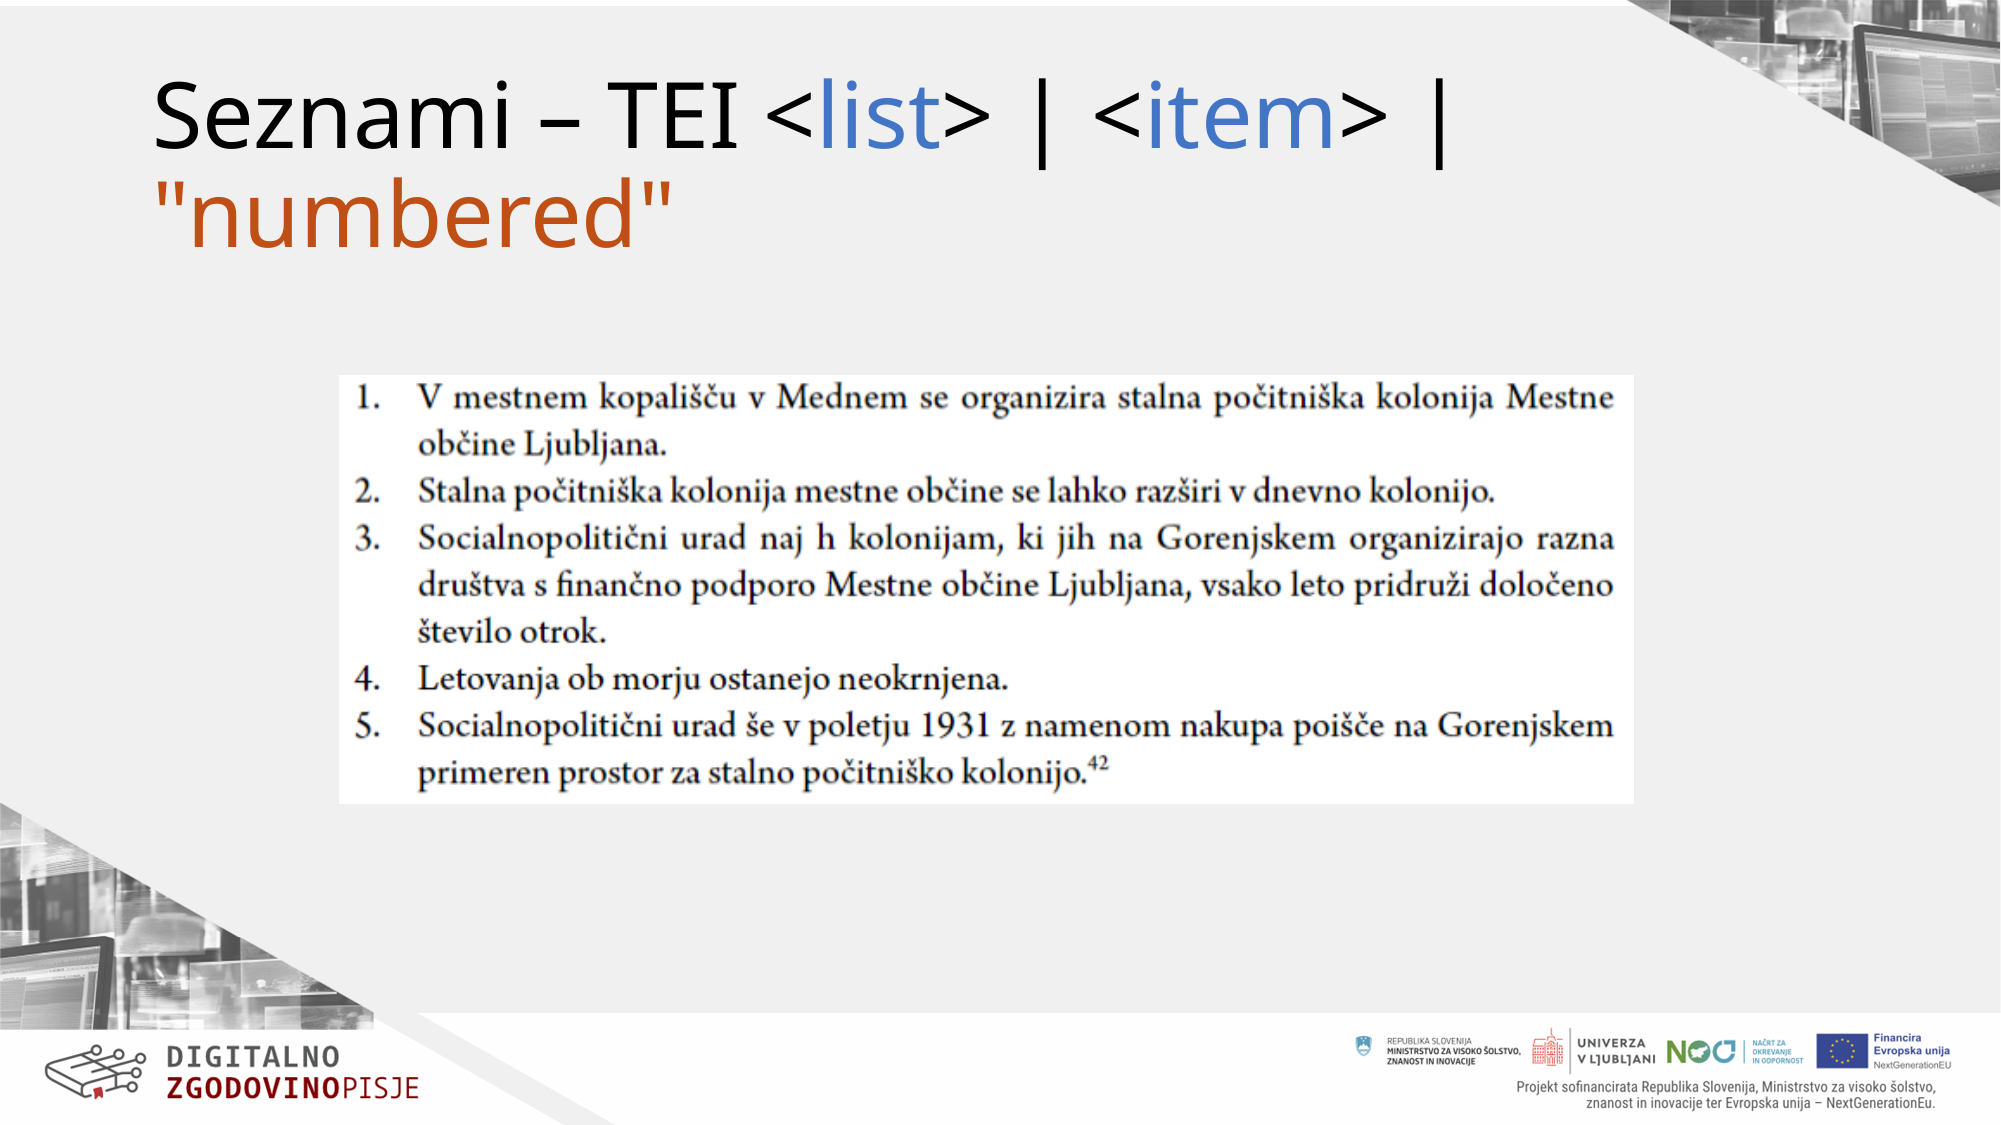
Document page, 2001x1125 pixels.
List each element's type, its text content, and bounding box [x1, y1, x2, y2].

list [338, 374, 1635, 805]
title Seznami – TEI <list> | <item> | "numbered" [137, 59, 1863, 278]
picture [0, 0, 2001, 1125]
